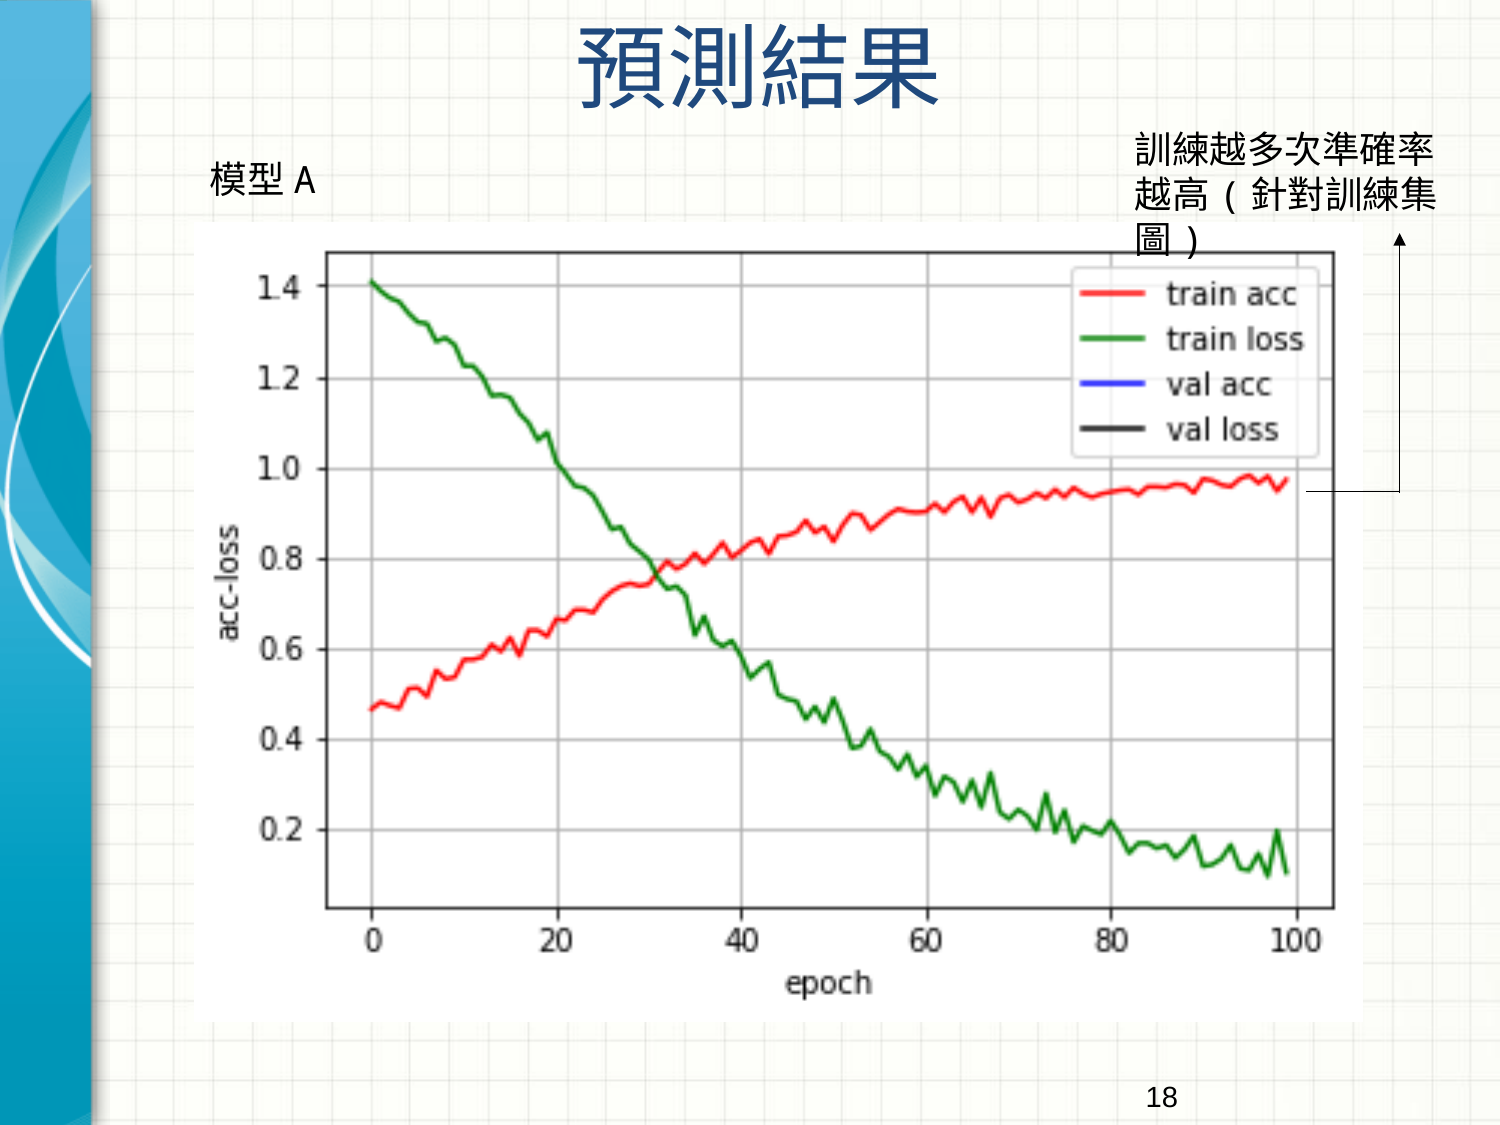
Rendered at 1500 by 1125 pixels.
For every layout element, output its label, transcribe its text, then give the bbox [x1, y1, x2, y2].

text_box 模型A [194, 148, 349, 209]
text_box 訓練越多次準確率越高(針對訓練集圖) [1120, 118, 1481, 269]
text_box 18 [1130, 1070, 1481, 1125]
text_box 預測結果 [53, 2, 1466, 180]
picture [0, 0, 1500, 1125]
